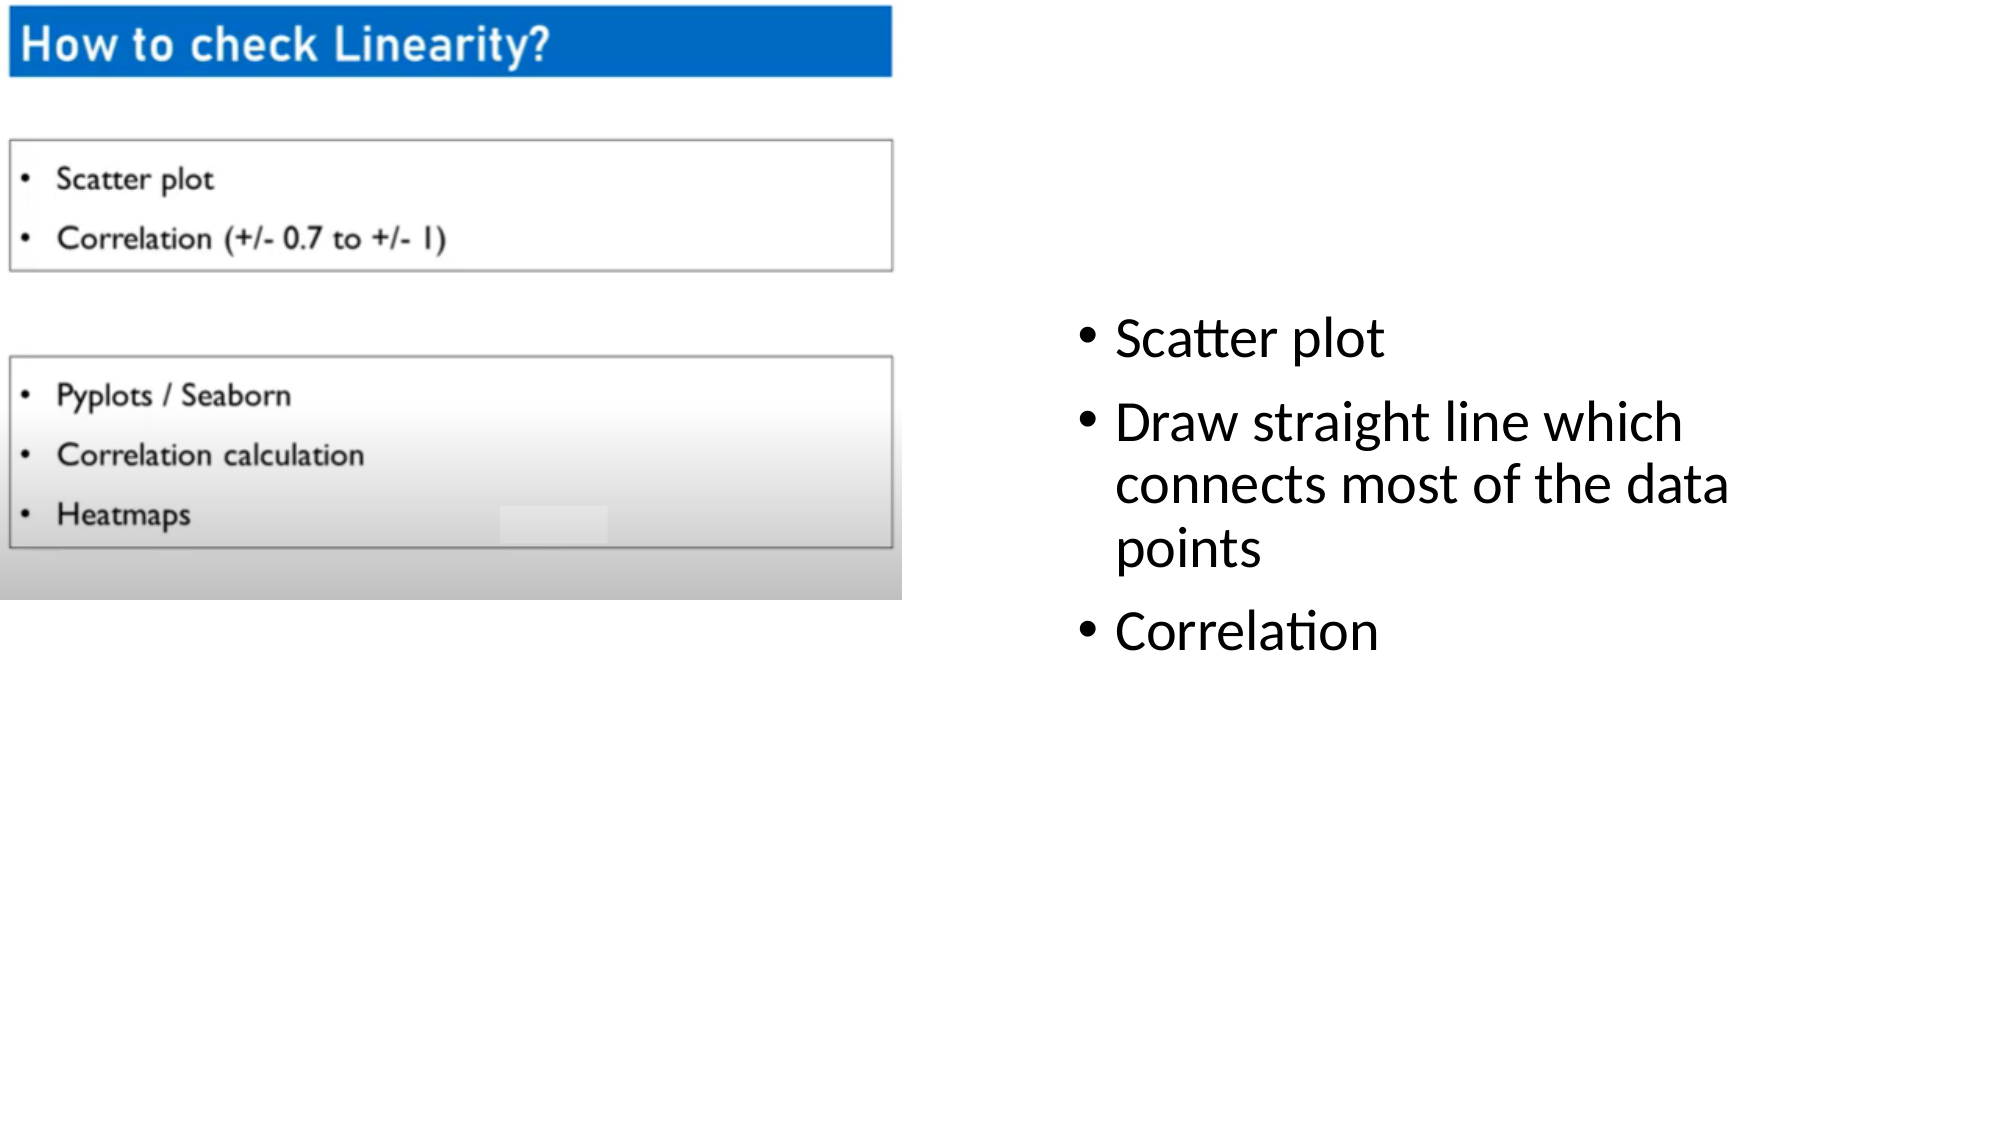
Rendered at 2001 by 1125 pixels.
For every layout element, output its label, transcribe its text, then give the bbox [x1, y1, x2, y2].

picture [0, 0, 902, 600]
list Scatter plot Draw straight line which connects most of the data points Correlation [1062, 299, 1863, 1014]
